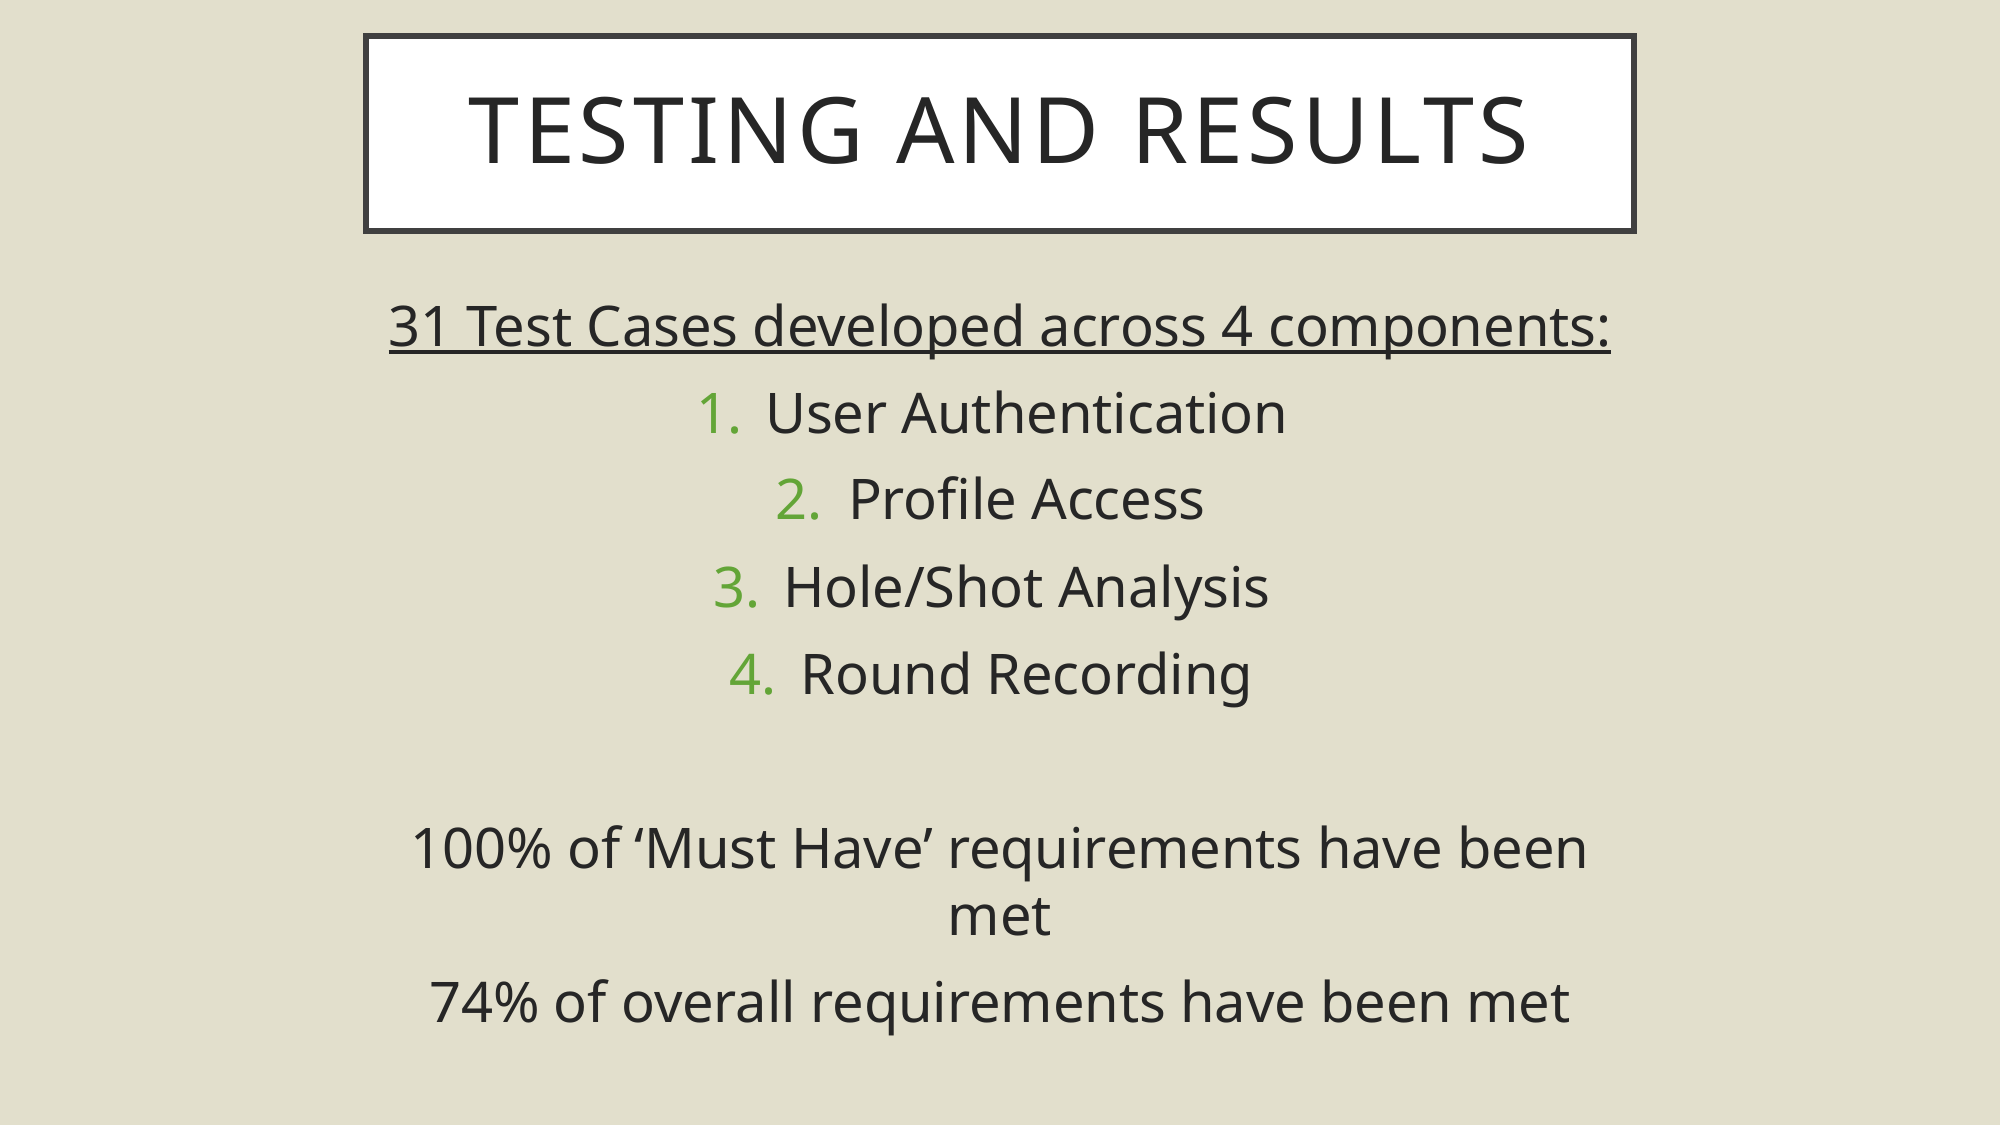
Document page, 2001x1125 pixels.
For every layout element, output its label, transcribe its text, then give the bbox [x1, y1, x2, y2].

list 31 Test Cases developed across 4 components: User Authentication Profile Access Hole/Shot Analysis Round Recording 100% of ‘Must Have’ requirements have been met 74% of overall requirements have been met [366, 282, 1634, 1089]
title Testing and results [363, 33, 1637, 234]
